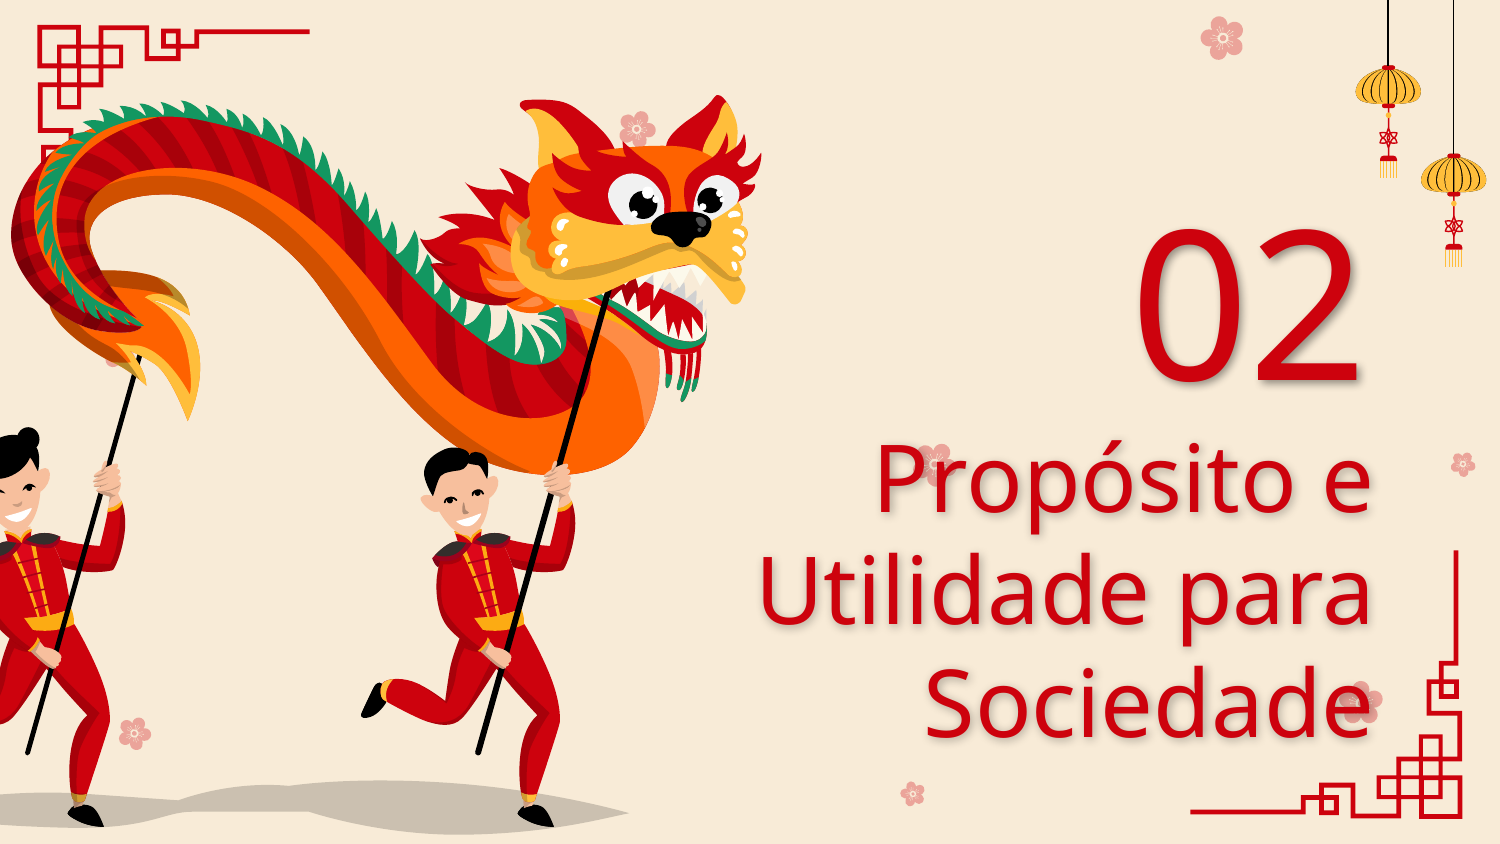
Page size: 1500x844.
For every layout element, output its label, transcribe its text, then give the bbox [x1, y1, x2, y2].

text_box [913, 446, 933, 479]
text_box [933, 461, 957, 487]
title Propósito e Utilidade para Sociedade [767, 517, 1390, 656]
title 02 [1017, 162, 1384, 432]
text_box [0, 94, 763, 836]
text_box [1339, 684, 1377, 722]
